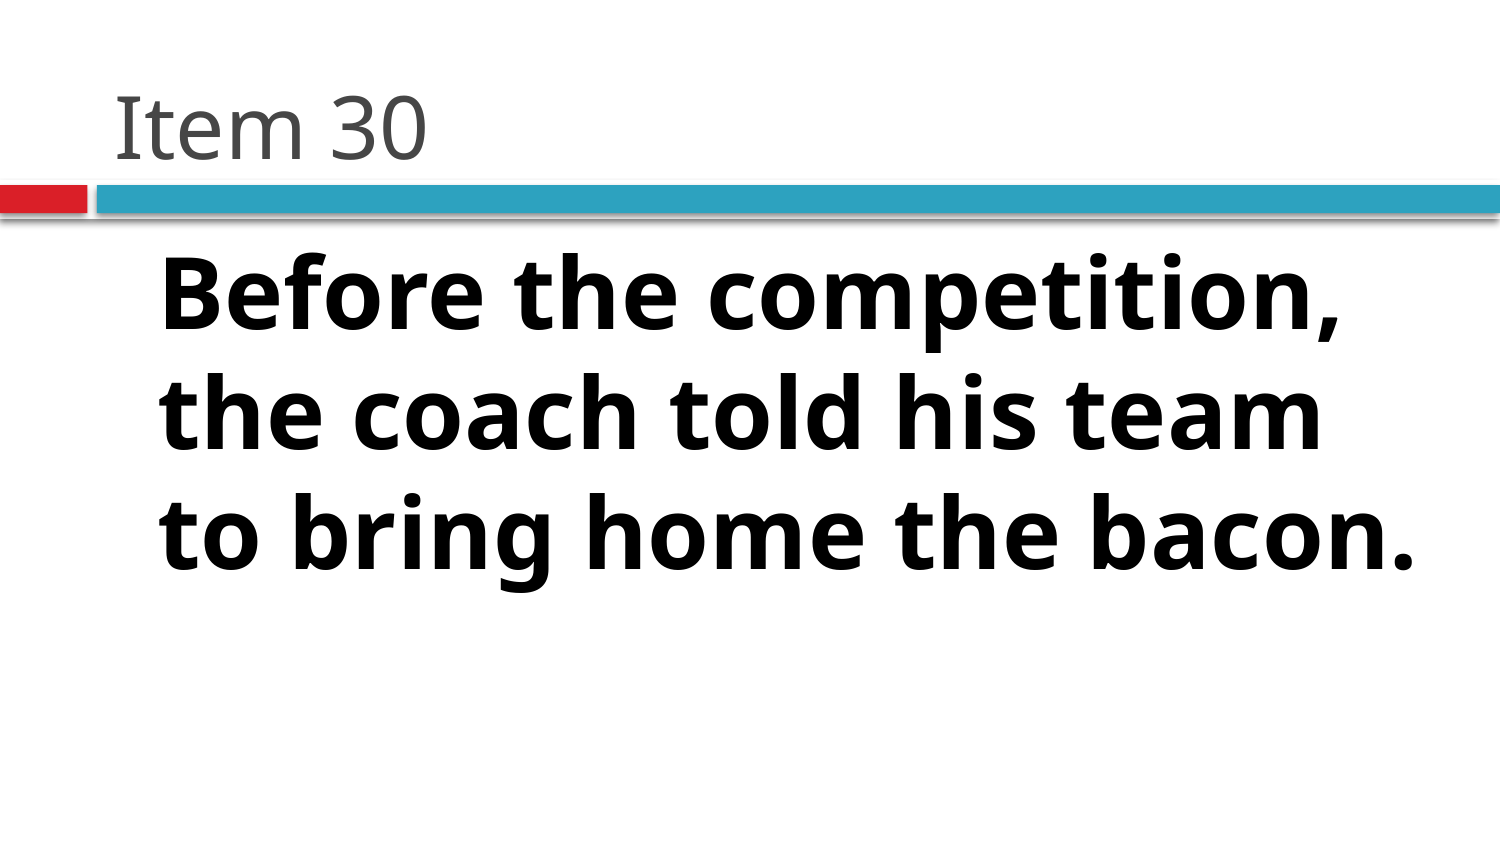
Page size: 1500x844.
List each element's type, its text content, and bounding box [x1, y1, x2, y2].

title Item 30 [99, 19, 1438, 185]
list Before the competition, the coach told his team to bring home the bacon. [37, 221, 1438, 844]
